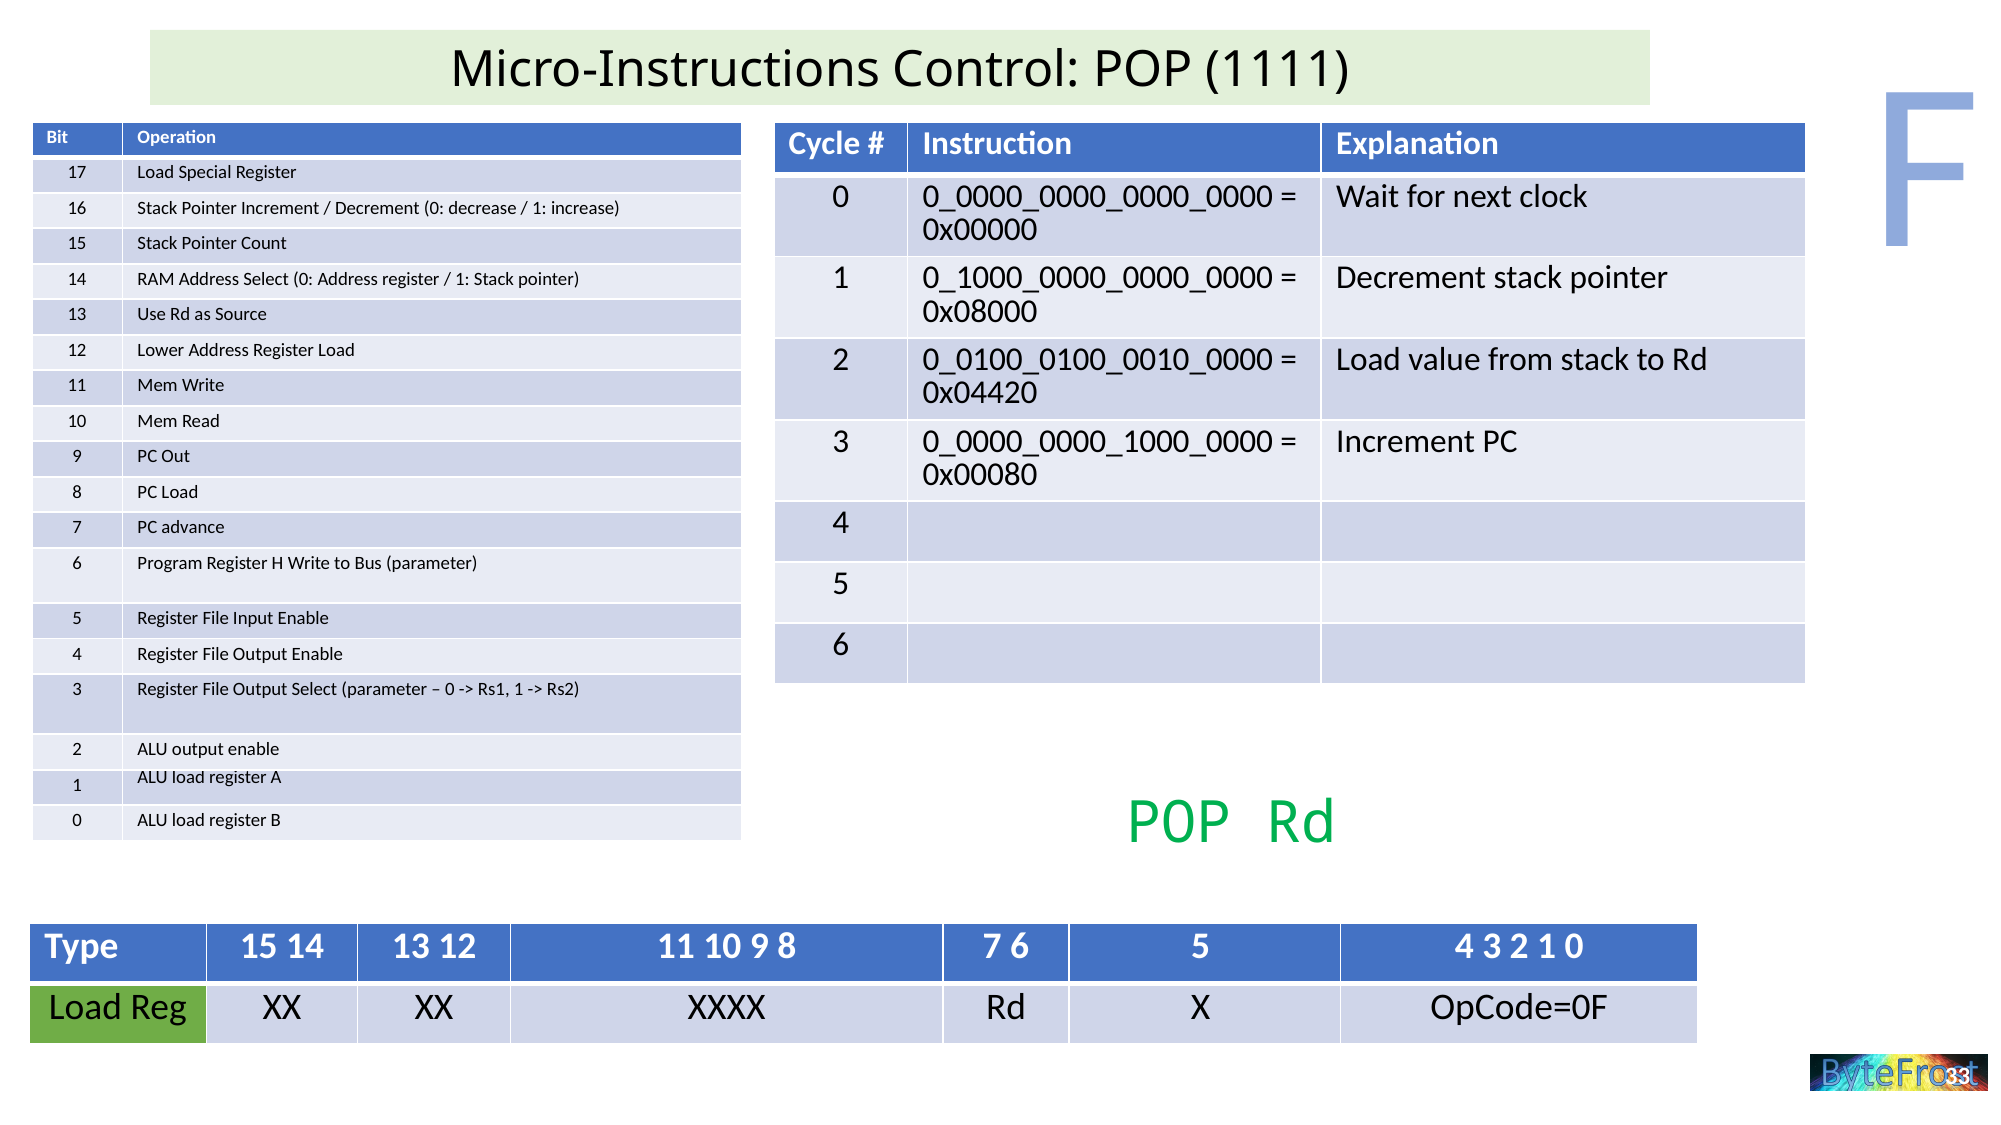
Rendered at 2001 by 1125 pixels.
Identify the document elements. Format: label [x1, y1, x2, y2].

table_cell [775, 563, 907, 622]
table_cell [1322, 624, 1805, 683]
table_cell [33, 549, 122, 602]
table_cell [33, 160, 122, 192]
table_header [1322, 123, 1805, 172]
table_header [908, 123, 1320, 172]
table_cell [1322, 563, 1805, 622]
table_cell [33, 229, 122, 263]
table_cell [123, 513, 741, 547]
table_header [775, 123, 907, 172]
table_cell [908, 502, 1320, 561]
table_cell [207, 986, 357, 1043]
table_cell [775, 257, 907, 337]
table_cell [775, 421, 907, 500]
table_cell [33, 639, 122, 673]
table_cell [123, 806, 741, 840]
table_cell [123, 336, 741, 369]
table_cell [33, 265, 122, 298]
table_cell [33, 371, 122, 405]
picture [1810, 1054, 1988, 1091]
table_cell [908, 339, 1320, 419]
text_box [1535, 1044, 1986, 1105]
title [150, 29, 1650, 105]
table_cell [123, 160, 741, 192]
table_cell [33, 407, 122, 440]
table_cell [33, 604, 122, 638]
table_header [358, 924, 510, 981]
table_cell [358, 986, 510, 1043]
table_header [1341, 924, 1697, 981]
table_cell [33, 478, 122, 511]
table_cell [123, 478, 741, 511]
table_cell [123, 771, 741, 804]
table_cell [1322, 502, 1805, 561]
table_cell [123, 639, 741, 673]
table_cell [123, 604, 741, 638]
table_cell [33, 675, 122, 733]
table_header [1070, 924, 1340, 981]
table_cell [123, 229, 741, 263]
table_cell [123, 194, 741, 227]
table_header [207, 924, 357, 981]
table_cell [33, 771, 122, 804]
table_cell [123, 407, 741, 440]
table_cell [33, 806, 122, 840]
table_cell [123, 735, 741, 769]
table_header [944, 924, 1068, 981]
table_cell [33, 513, 122, 547]
table_cell [1322, 339, 1805, 419]
table_cell [33, 735, 122, 769]
table_cell [908, 257, 1320, 337]
text_box [1076, 776, 1351, 862]
table_header [33, 123, 122, 155]
table_header [123, 123, 741, 155]
table_cell [908, 563, 1320, 622]
table_cell [33, 300, 122, 334]
table_cell [123, 442, 741, 476]
table_cell [1322, 257, 1805, 337]
table_cell [123, 371, 741, 405]
table_header [30, 924, 206, 981]
table_cell [33, 194, 122, 227]
table_cell [775, 624, 907, 683]
table_cell [30, 986, 206, 1043]
table_cell [123, 549, 741, 602]
table_cell [511, 986, 942, 1043]
table_cell [1322, 421, 1805, 500]
table_cell [1322, 178, 1805, 256]
table_cell [944, 986, 1068, 1043]
table_cell [123, 675, 741, 733]
table_cell [908, 421, 1320, 500]
table_cell [775, 178, 907, 256]
table_cell [123, 265, 741, 298]
table_cell [775, 339, 907, 419]
table_cell [33, 336, 122, 369]
table_cell [775, 502, 907, 561]
text_box [1855, 0, 1996, 303]
table_cell [1070, 986, 1340, 1043]
table_cell [33, 442, 122, 476]
table_cell [908, 624, 1320, 683]
table_header [511, 924, 942, 981]
table_cell [908, 178, 1320, 256]
table_cell [1341, 986, 1697, 1043]
table_cell [123, 300, 741, 334]
